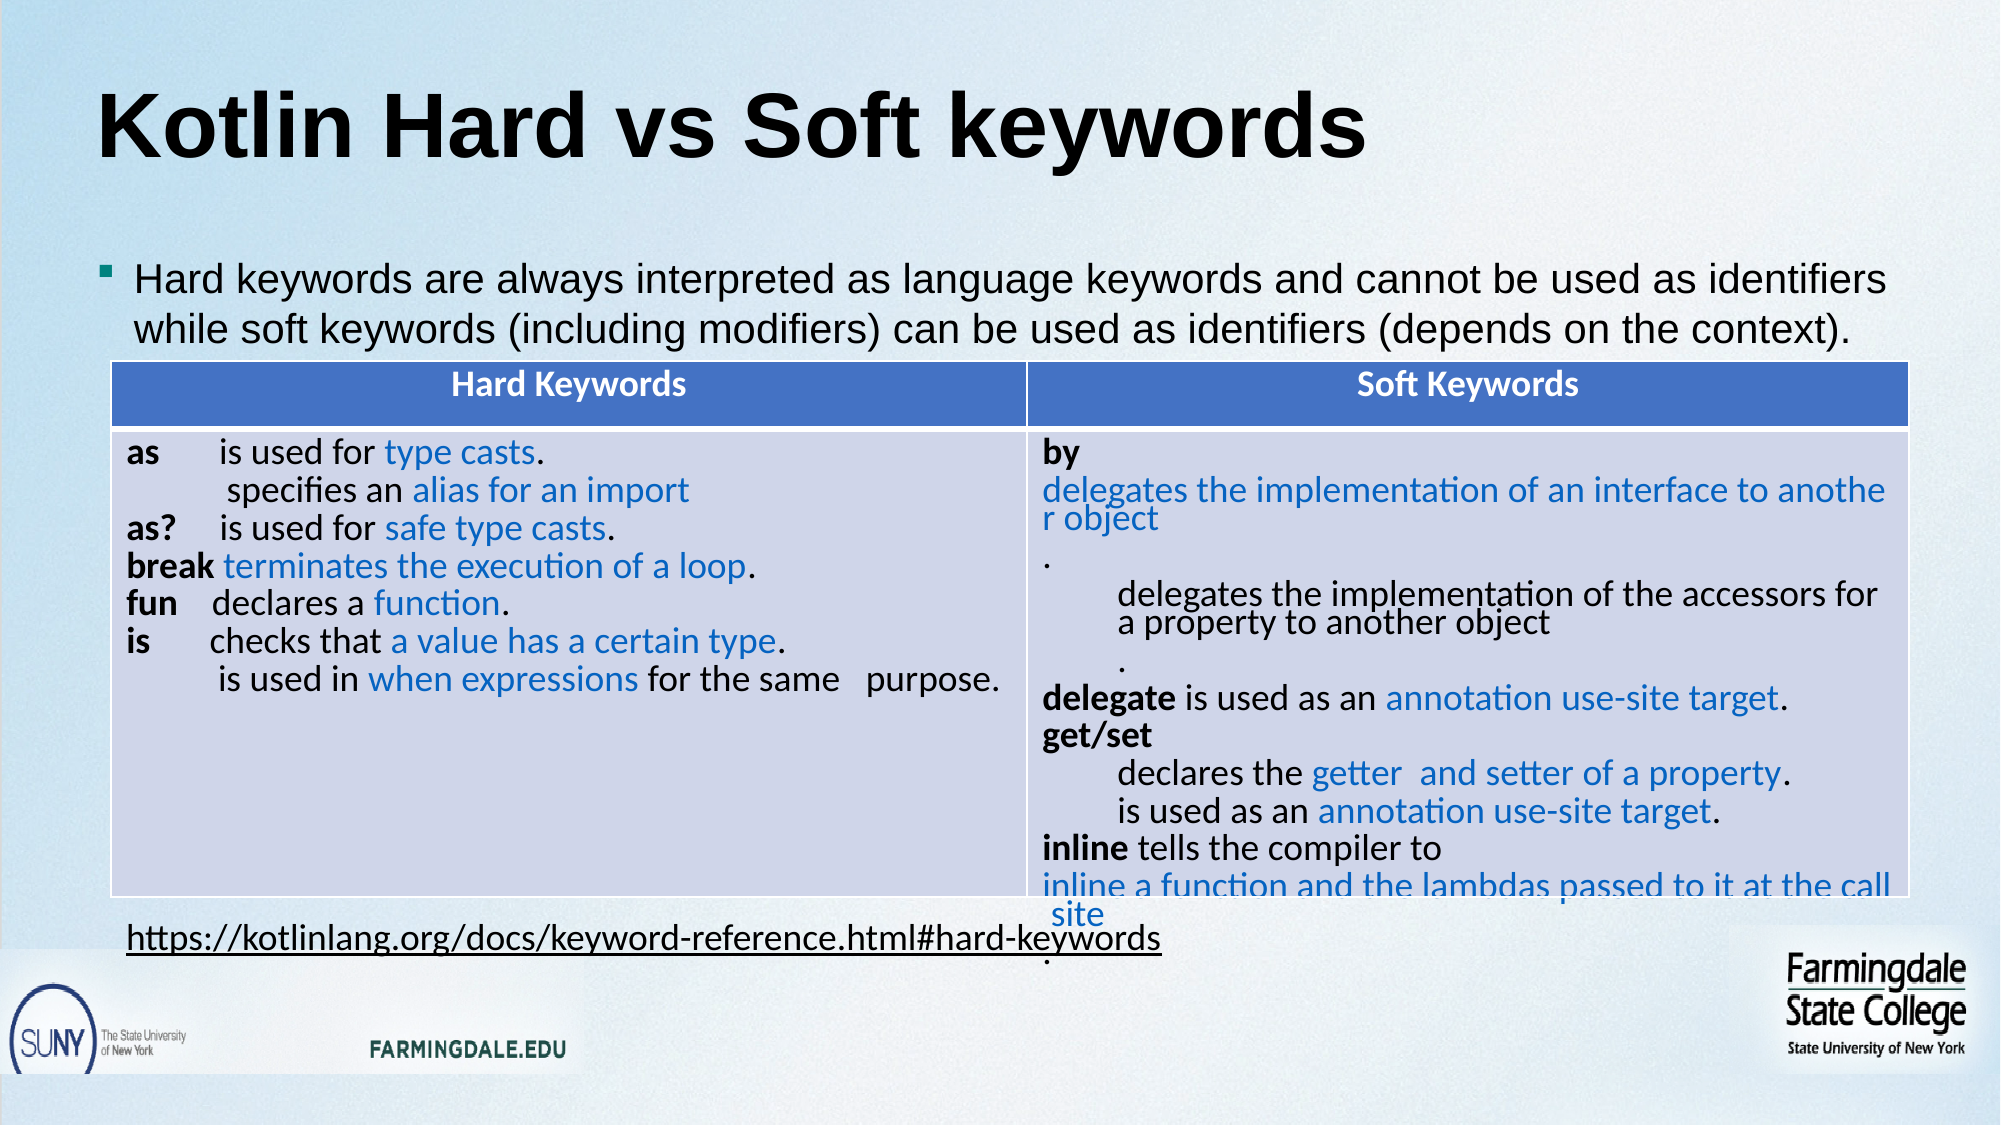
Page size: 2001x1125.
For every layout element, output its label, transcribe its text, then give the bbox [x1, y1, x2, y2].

table_cell by delegates the implementation of an interface to another object. delegates the implementation of the accessors for a property to another object. delegate is used as an annotation use-site target. get/set declares the getter and setter of a property. is used as an annotation use-site target. inline tells the compiler to inline a function and the lambdas passed to it at the call site. [1028, 432, 1908, 896]
text_box https://kotlinlang.org/docs/keyword-reference.html#hard-keywords [111, 905, 1518, 966]
table_cell as is used for type casts. specifies an alias for an import as? is used for safe type casts. break terminates the execution of a loop. fun declares a function. is checks that a value has a certain type. is used in when expressions for the same purpose. [112, 432, 1026, 896]
table_header Soft Keywords [1028, 362, 1908, 426]
table_header Hard Keywords [112, 362, 1026, 426]
list Hard keywords are always interpreted as language keywords and cannot be used as identifiers while soft keywords (including modifiers) can be used as identifiers (depends on the context). [81, 243, 1918, 881]
title Kotlin Hard vs Soft keywords [81, 19, 1918, 237]
picture [0, 0, 2001, 1125]
